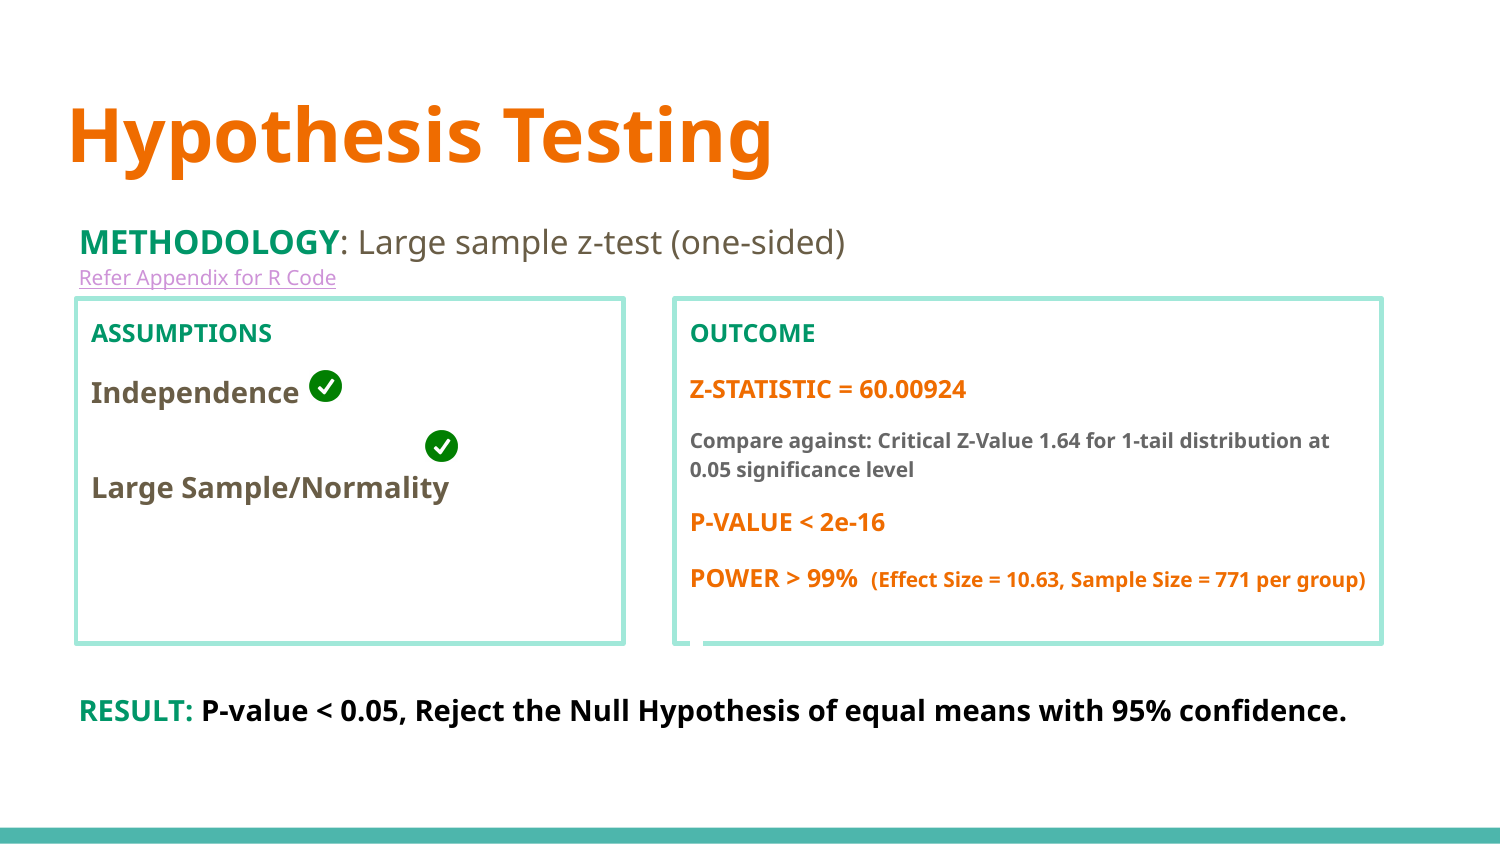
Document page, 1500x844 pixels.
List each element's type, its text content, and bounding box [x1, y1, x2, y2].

text_box OUTCOME Z-STATISTIC = 60.00924 Compare against: Critical Z-Value 1.64 for 1-tail distribution at 0.05 significance level P-VALUE < 2e-16 POWER > 99% (Effect Size = 10.63, Sample Size = 771 per group) [674, 299, 1382, 644]
picture [309, 370, 342, 403]
picture [425, 429, 458, 462]
text_box ASSUMPTIONS Independence Large Sample/Normality [76, 299, 624, 644]
text_box RESULT: P-value < 0.05, Reject the Null Hypothesis of equal means with 95% confidence. [63, 677, 1382, 762]
title Hypothesis Testing [51, 72, 1449, 189]
list METHODOLOGY: Large sample z-test (one-sided) Refer Appendix for R Code [63, 199, 1449, 299]
